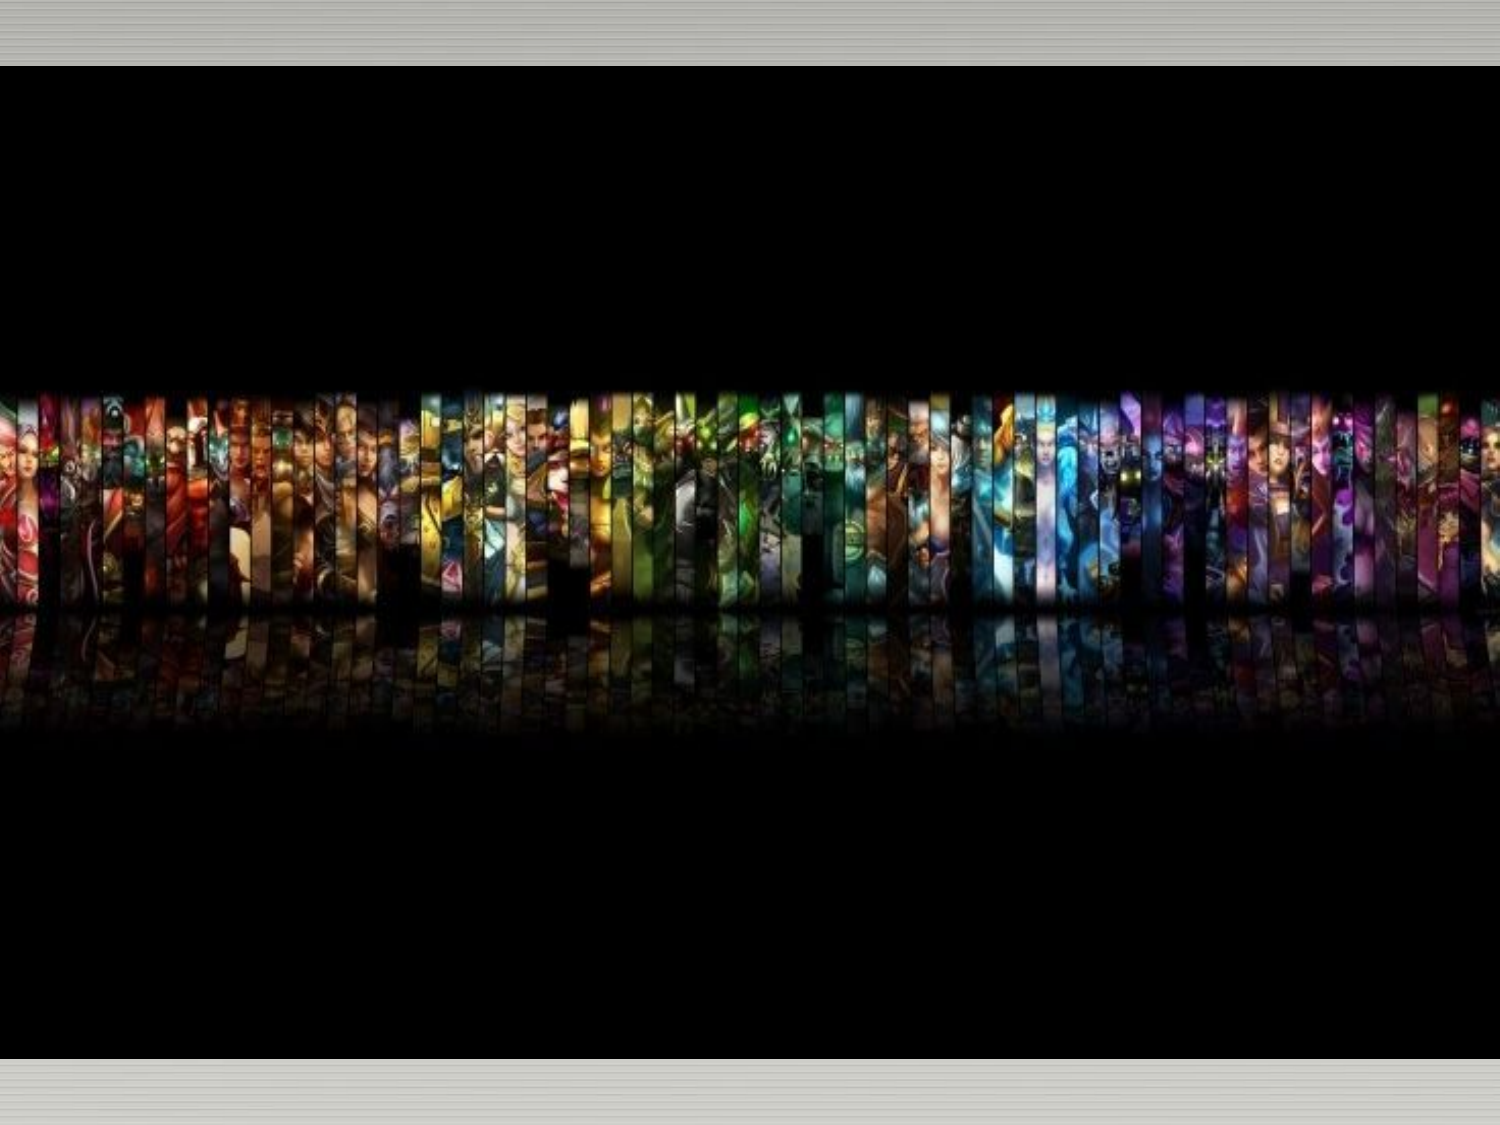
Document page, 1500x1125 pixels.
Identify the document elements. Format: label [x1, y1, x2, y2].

picture [0, 66, 1500, 1059]
